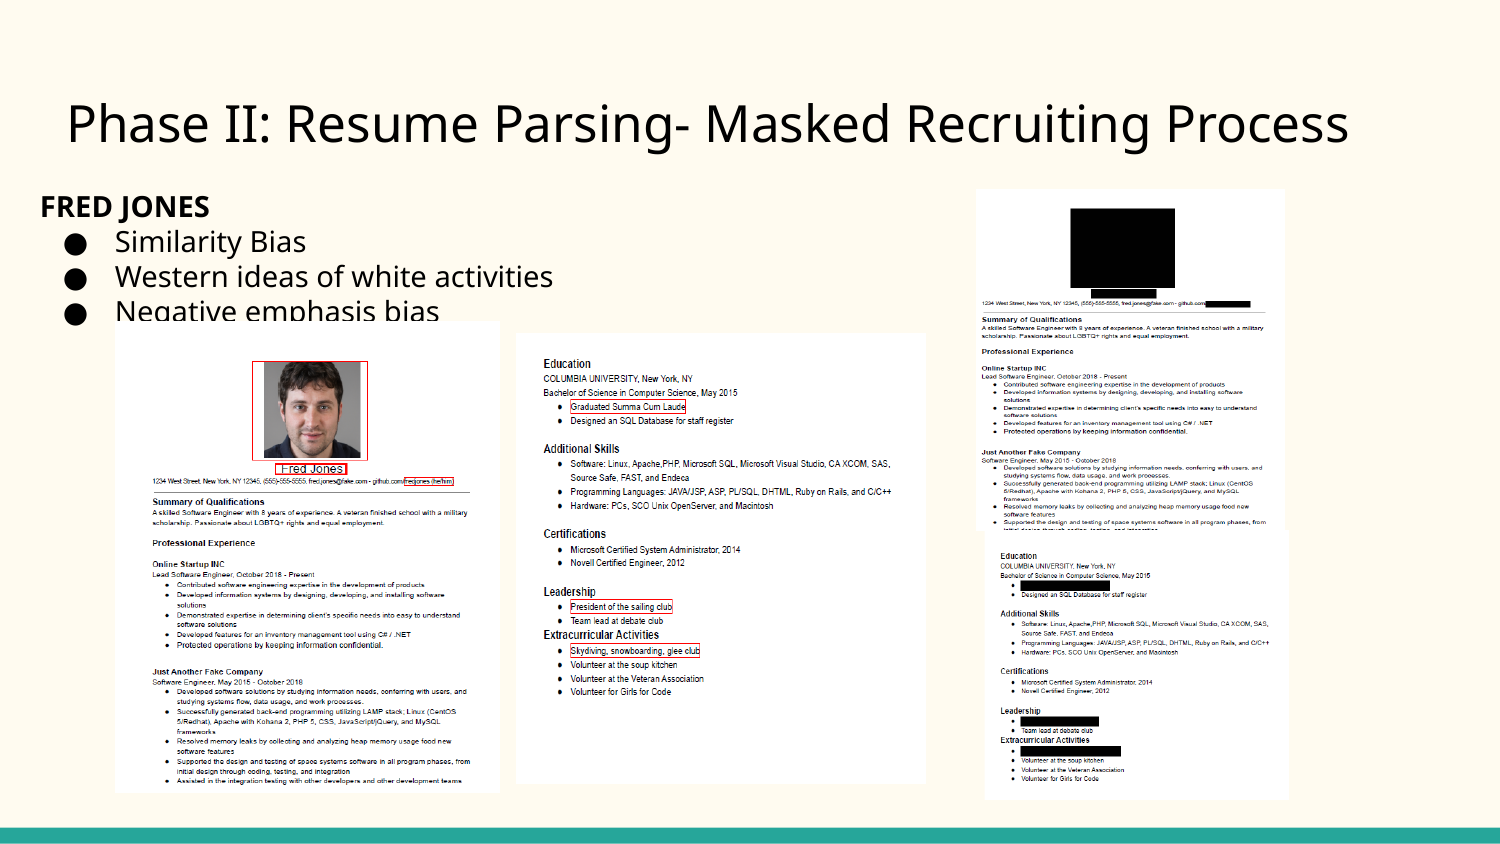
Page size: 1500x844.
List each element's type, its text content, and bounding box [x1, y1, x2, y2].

picture [516, 333, 927, 784]
picture [115, 321, 501, 794]
picture [975, 173, 1298, 801]
title Phase II: Resume Parsing- Masked Recruiting Process [51, 72, 1449, 174]
text_box FRED JONES Similarity Bias Western ideas of white activities Negative emphasis bias [24, 173, 887, 344]
